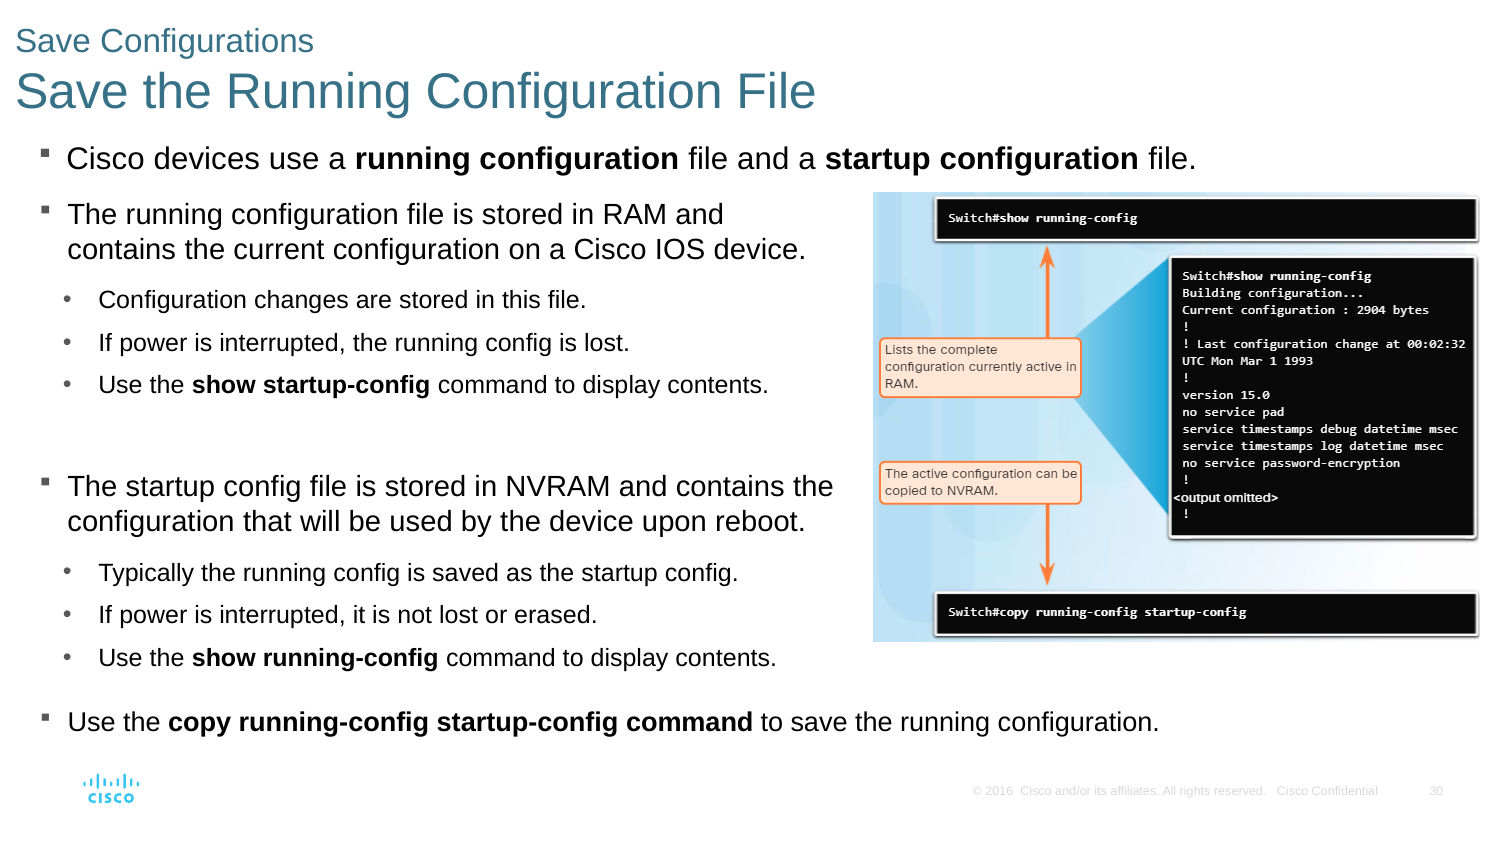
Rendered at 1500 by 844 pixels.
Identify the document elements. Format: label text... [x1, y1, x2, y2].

text_box Use the copy running-config startup-config command to save the running configuration. [24, 696, 1447, 766]
picture [872, 192, 1480, 642]
list Cisco devices use a running configuration file and a startup configuration file. [23, 131, 1476, 813]
text_box The running configuration file is stored in RAM and contains the current configuration on a Cisco IOS device. Configuration changes are stored in this file. If power is interrupted, the running config is lost. Use the show startup-config command to display contents. The startup config file is stored in NVRAM and contains the configuration that will be used by the device upon reboot. Typically the running config is saved as the startup config. If power is interrupted, it is not lost or erased. Use the show running-config command to display contents. [24, 187, 867, 696]
title Save Configurations Save the Running Configuration File [0, 6, 1500, 131]
